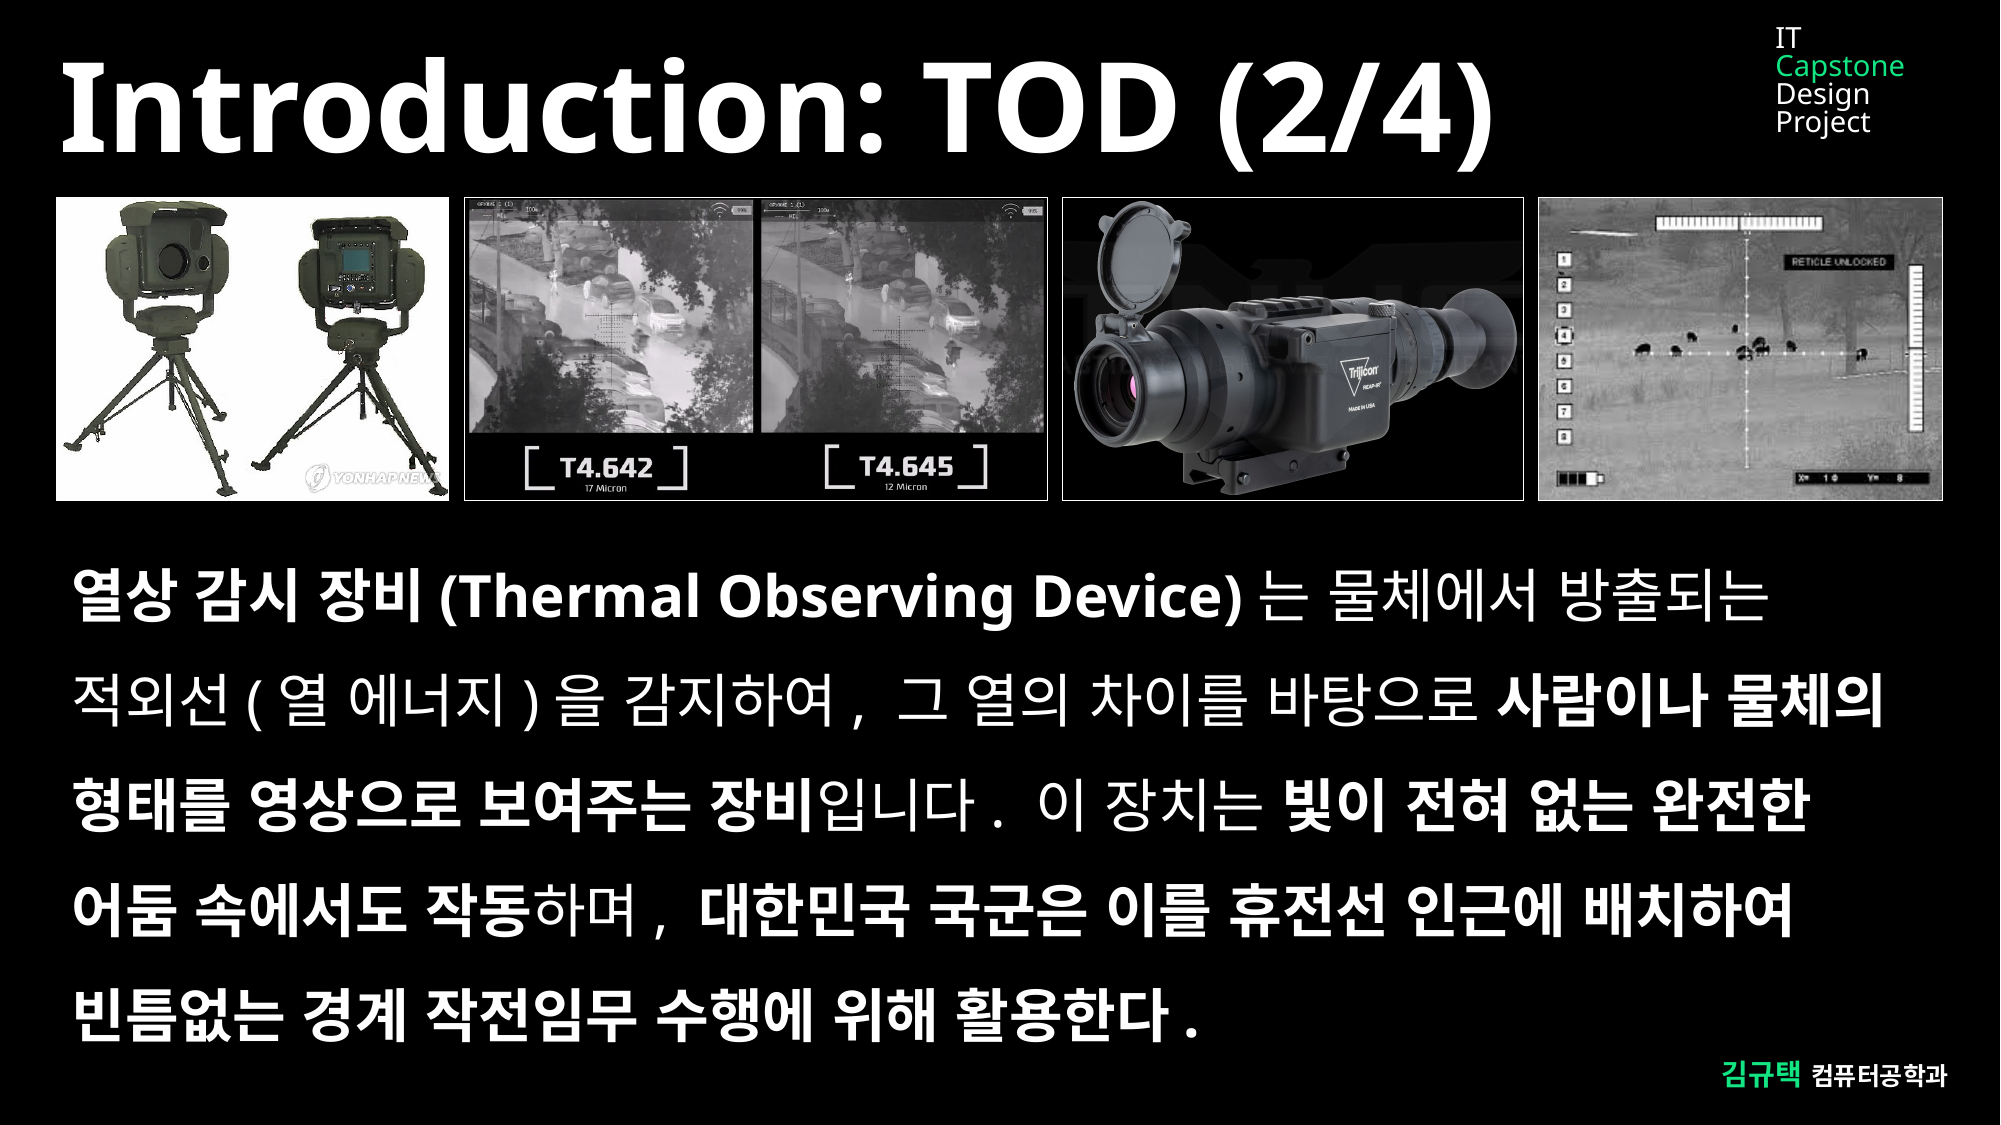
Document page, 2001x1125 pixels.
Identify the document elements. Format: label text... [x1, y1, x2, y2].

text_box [56, 196, 1944, 501]
text_box IT Capstone Design Project [1759, 12, 1989, 152]
text_box 김규택 컴퓨터공학과 [1705, 1043, 1989, 1104]
text_box 열상 감시 장비(Thermal Observing Device)는 물체에서 방출되는 적외선(열 에너지)을 감지하여, 그 열의 차이를 바탕으로 사람이나 물체의 형태를 영상으로 보여주는 장비입니다. 이 장치는 빛이 전혀 없는 완전한 어둠 속에서도 작동하며, 대한민국 국군은 이를 휴전선 인근에 배치하여 빈틈없는 경계 작전임무 수행에 위해 활용한다. [55, 521, 1945, 1053]
text_box Introduction: TOD (2/4) [43, 18, 1747, 189]
